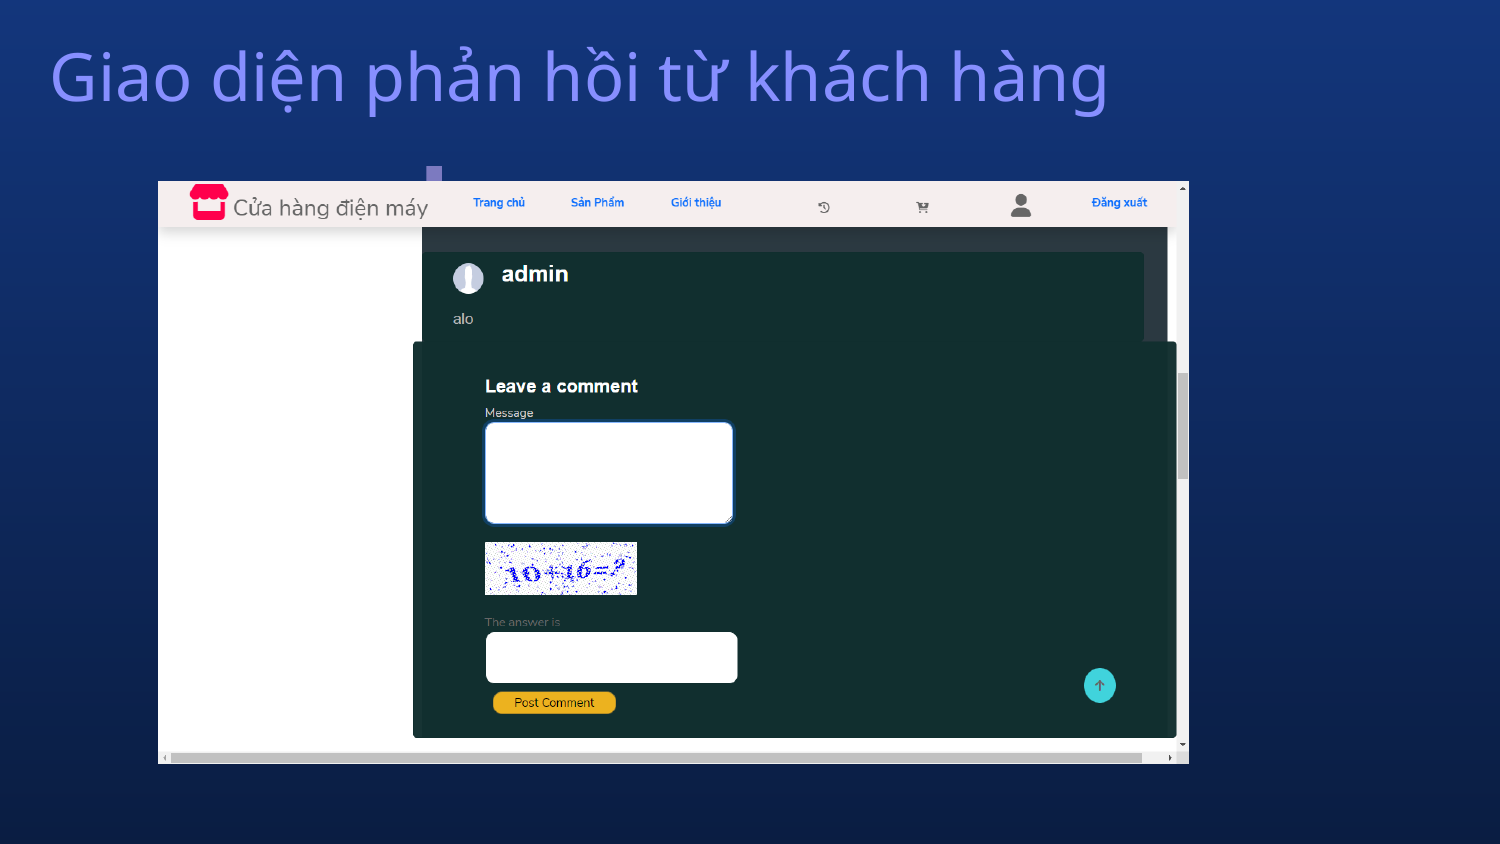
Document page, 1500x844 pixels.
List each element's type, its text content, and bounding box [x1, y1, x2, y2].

picture [157, 181, 1189, 764]
title Giao diện phản hồi từ khách hàng [34, 22, 1134, 128]
